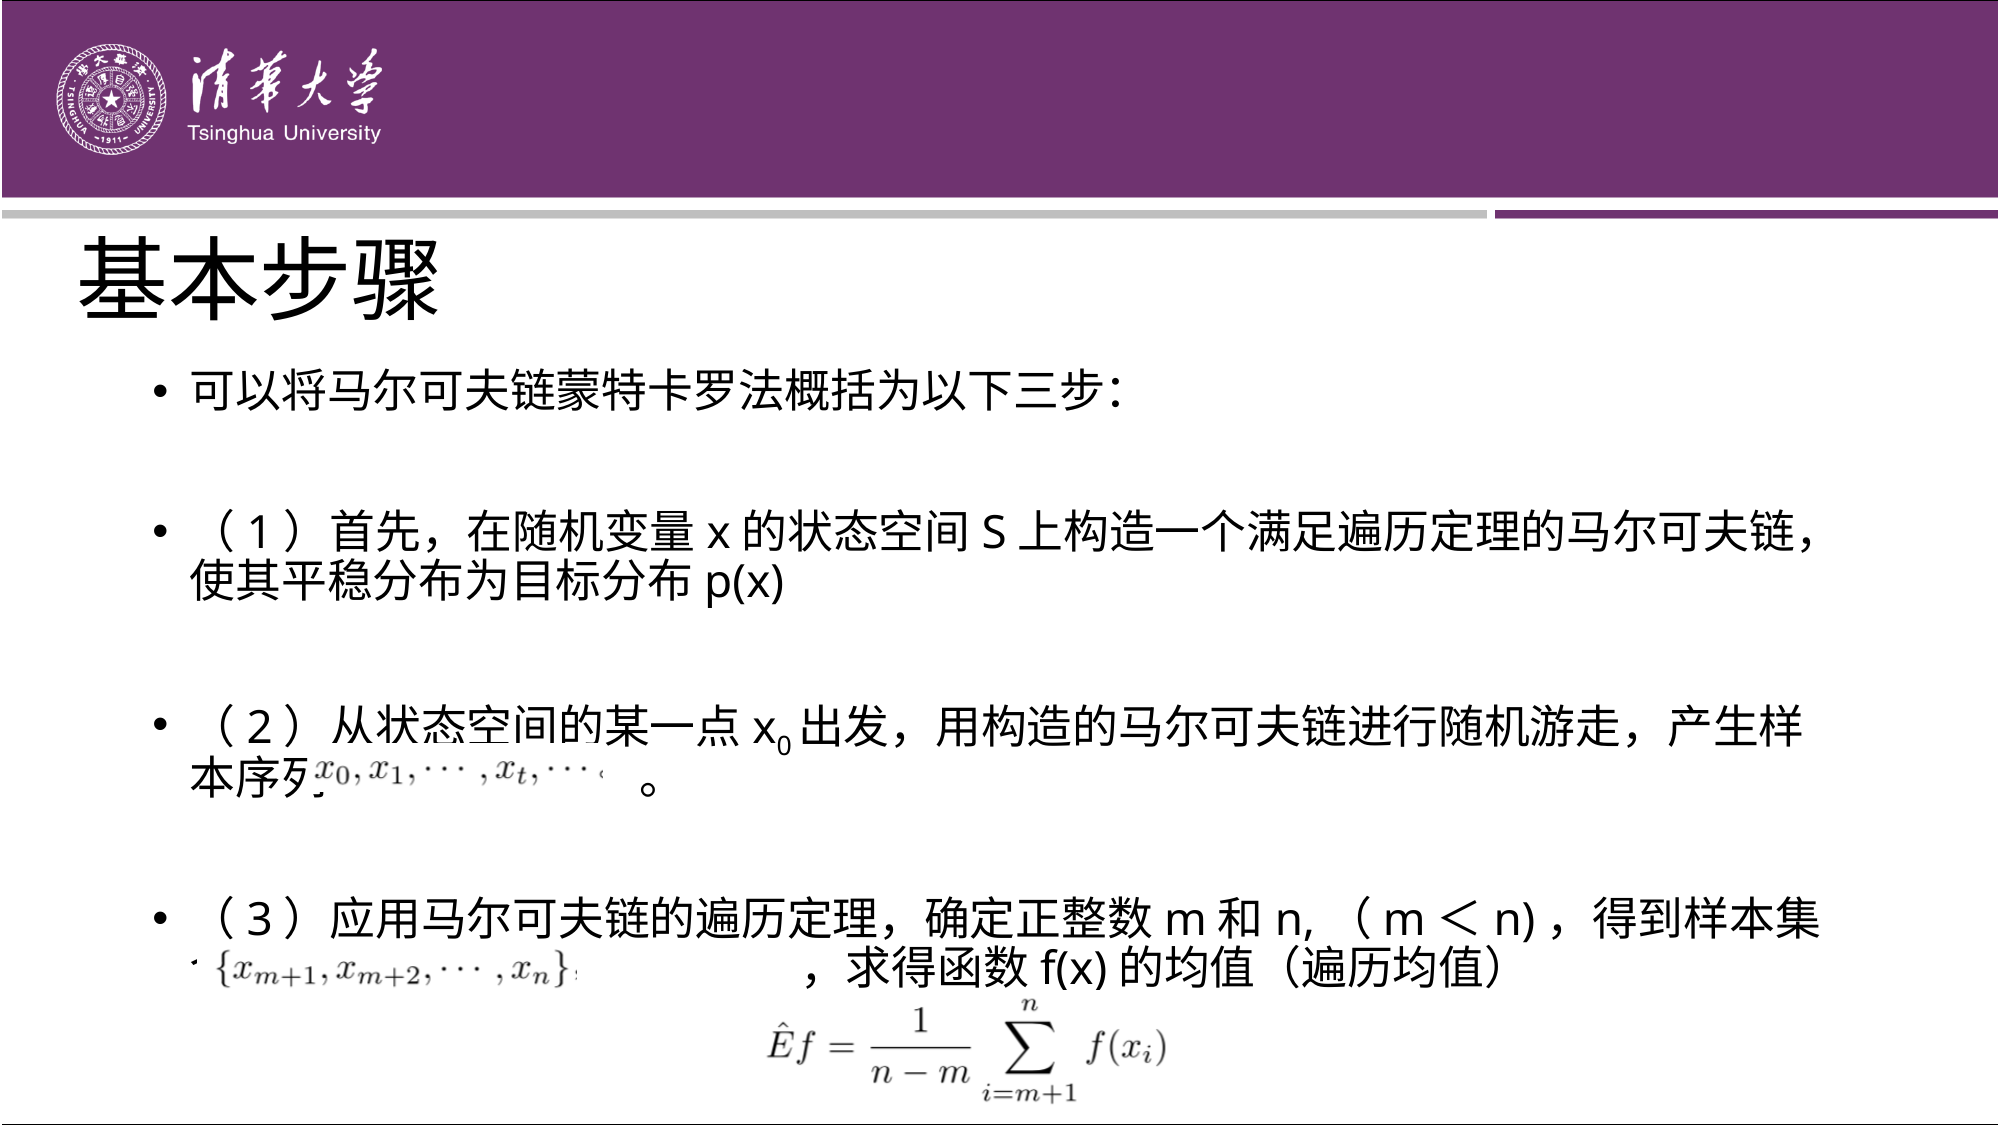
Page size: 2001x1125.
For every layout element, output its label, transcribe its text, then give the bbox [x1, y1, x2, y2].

list 可以将马尔可夫链蒙特卡罗法概括为以下三步： （1）首先，在随机变量x的状态空间S上构造一个满足遍历定理的马尔可夫链， 使其平稳分布为目标分布p(x) （2）从状态空间的某一点x0出发，用构造的马尔可夫链进行随机游走，产生样本序列 。 （3）应用马尔可夫链的遍历定理，确定正整数m和n,（m＜n)，得到样本集合 ，求得函数f(x)的均值（遍历均值） [137, 360, 1863, 1075]
picture [2, 0, 1998, 1125]
title 基本步骤 [61, 175, 1787, 393]
